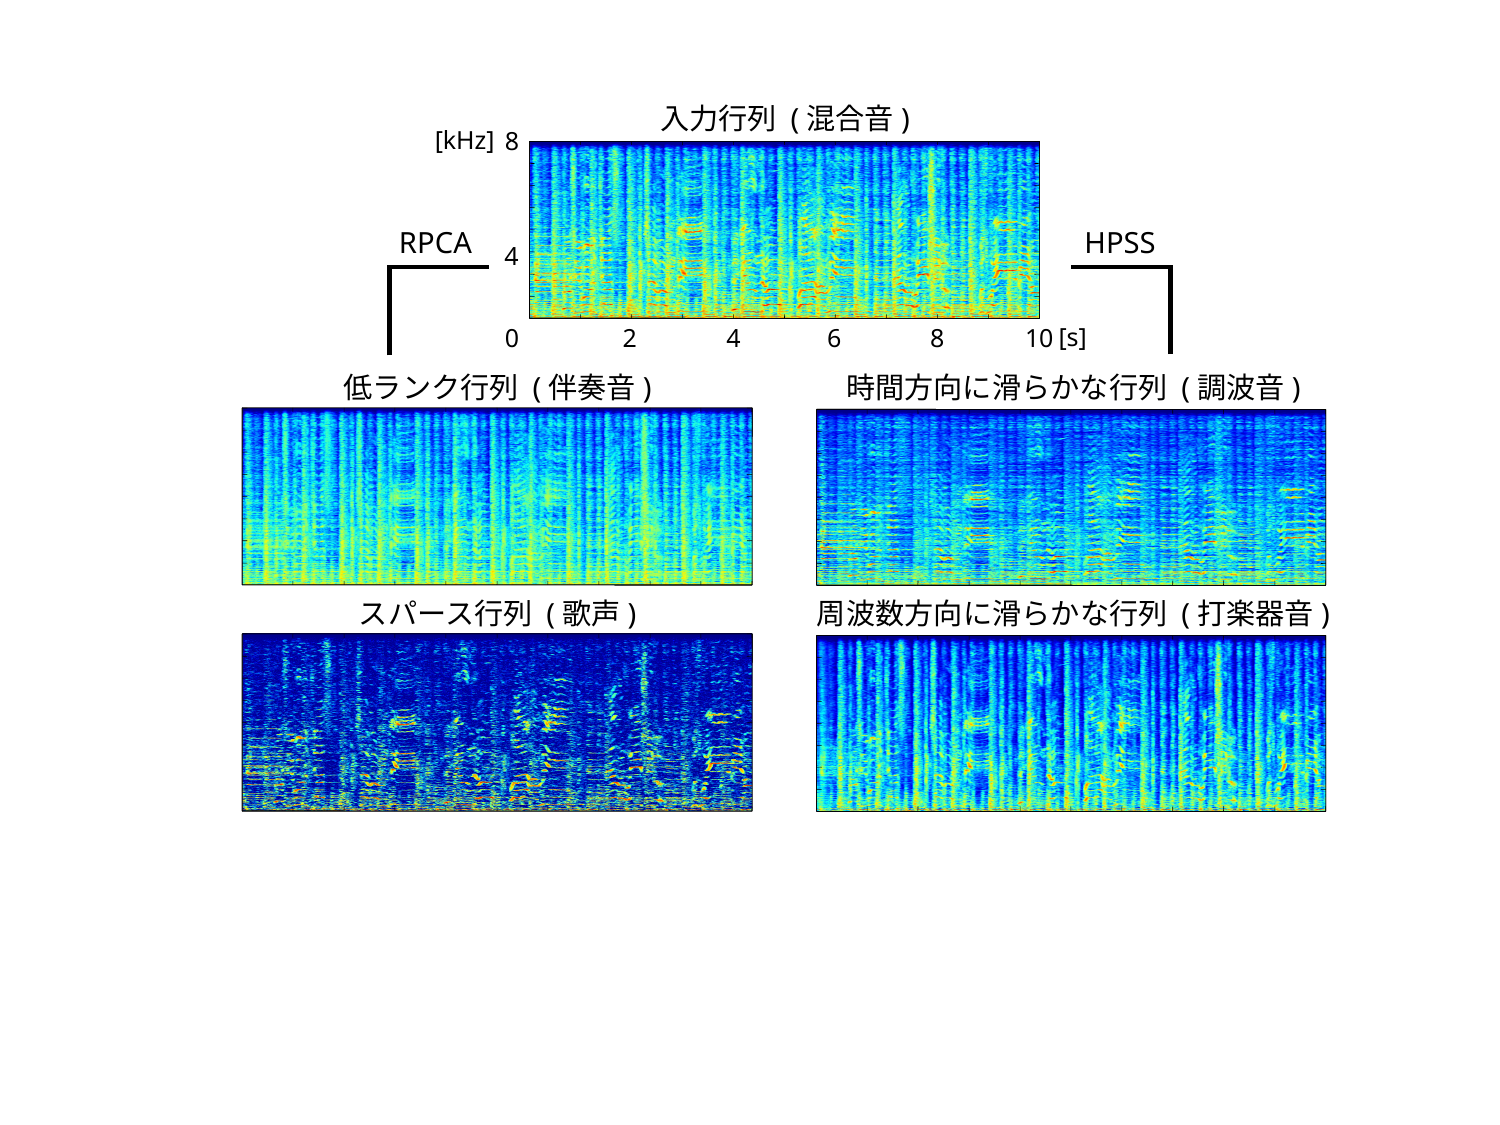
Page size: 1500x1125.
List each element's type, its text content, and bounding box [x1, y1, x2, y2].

text_box [kHz] [420, 117, 510, 163]
text_box 4 [489, 233, 524, 279]
text_box 周波数方向に滑らかな行列 (打楽器音) [802, 587, 1345, 638]
text_box 低ランク行列 (伴奏音) [328, 362, 667, 406]
text_box 8 [915, 327, 960, 361]
text_box 入力行列 (混合音) [645, 92, 925, 139]
text_box 4 [711, 327, 756, 361]
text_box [816, 408, 1327, 586]
text_box [s] [1043, 314, 1102, 360]
text_box 2 [607, 327, 652, 361]
text_box スパース行列 (歌声) [344, 594, 651, 632]
text_box 8 [510, 118, 535, 163]
text_box 10 [1010, 323, 1069, 361]
text_box 0 [490, 315, 535, 361]
text_box 6 [812, 327, 857, 361]
text_box 時間方向に滑らかな行列 (調波音) [831, 362, 1316, 407]
text_box RPCA [384, 216, 487, 267]
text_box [529, 141, 1040, 319]
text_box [816, 635, 1327, 812]
text_box HPSS [1069, 216, 1171, 267]
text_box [241, 407, 753, 586]
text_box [241, 633, 753, 812]
